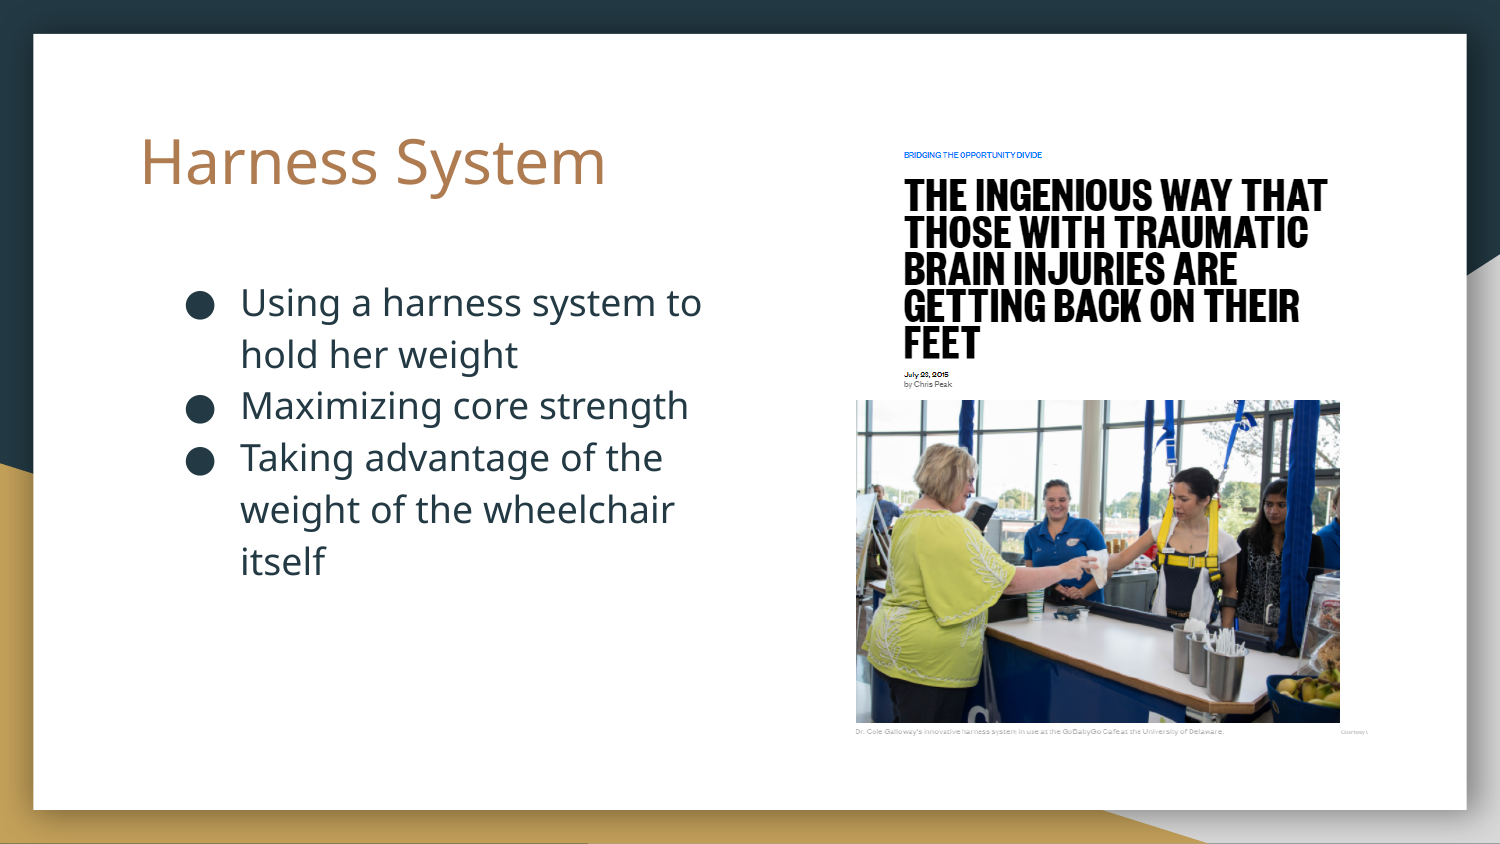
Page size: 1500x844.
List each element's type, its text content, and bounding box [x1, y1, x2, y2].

picture [821, 128, 1368, 748]
title Harness System [124, 107, 1279, 258]
list Using a harness system to hold her weight Maximizing core strength Taking advantage of the weight of the wheelchair itself [150, 257, 765, 735]
